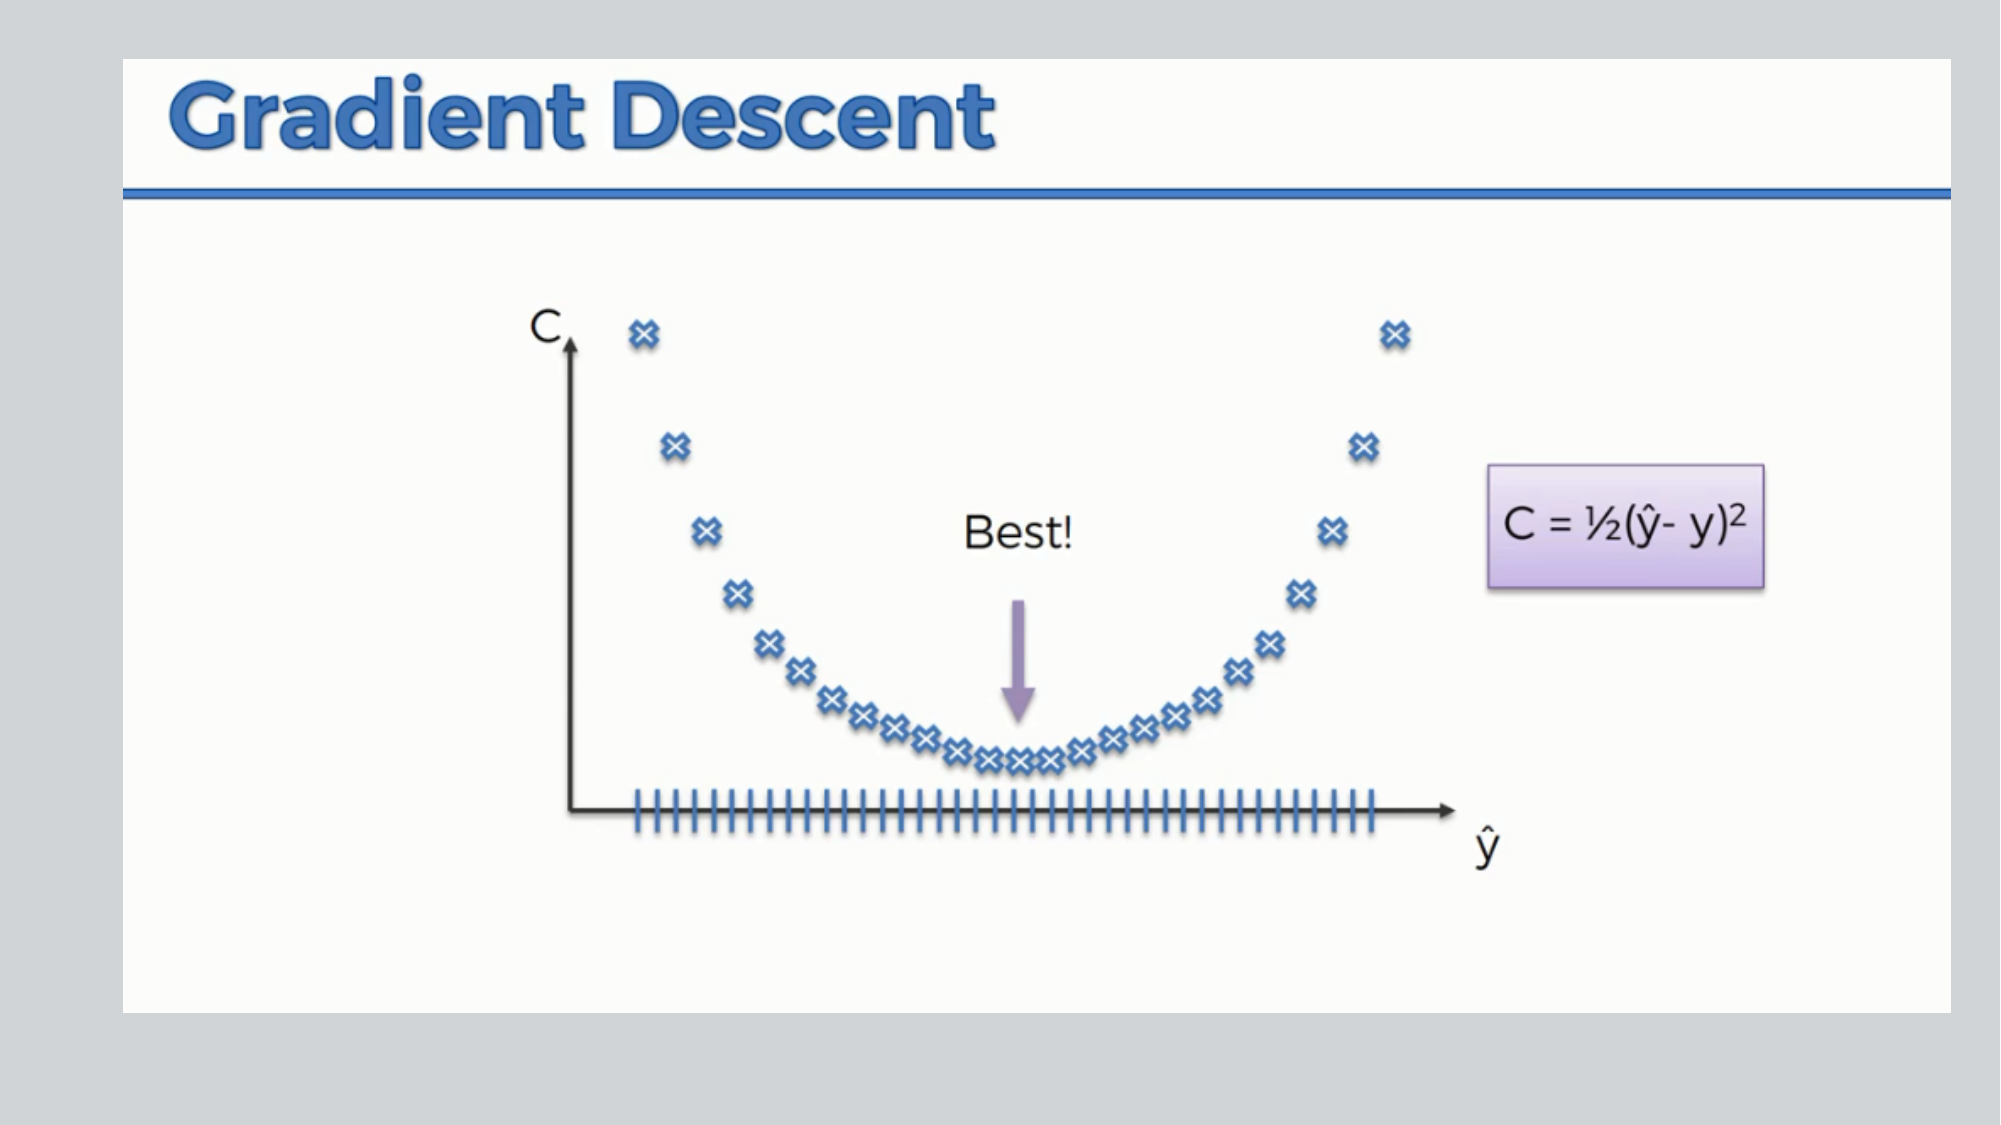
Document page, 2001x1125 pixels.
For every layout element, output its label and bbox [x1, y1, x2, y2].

list [122, 59, 1951, 1014]
